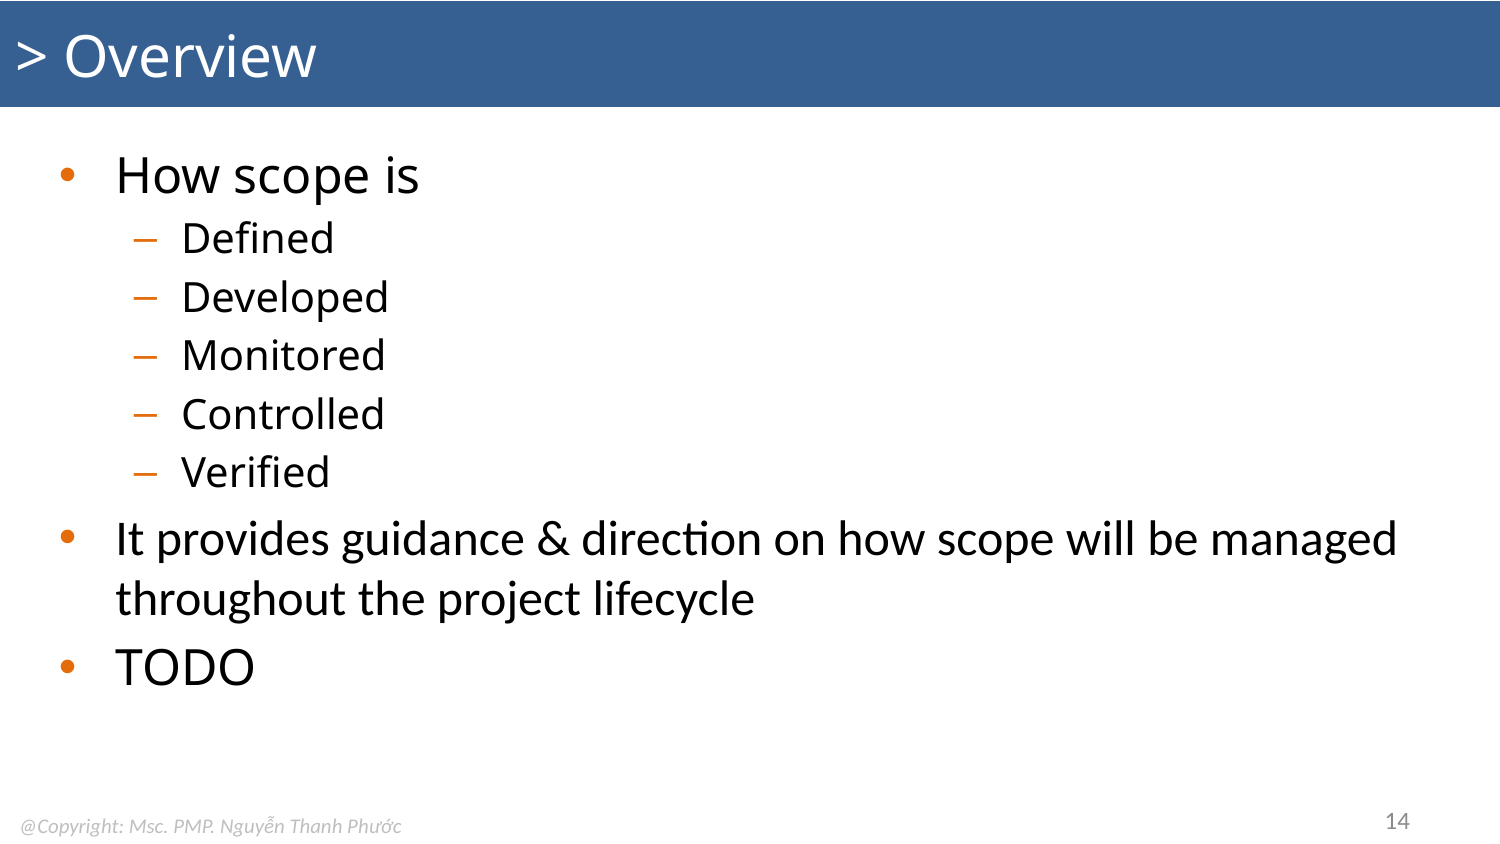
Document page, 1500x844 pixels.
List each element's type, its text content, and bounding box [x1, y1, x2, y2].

slide_number 14 [1074, 798, 1425, 843]
title > Overview [0, 1, 1500, 107]
text_box How scope is Defined Developed Monitored Controlled Verified It provides guidance & direction on how scope will be managed throughout the project lifecycle TODO [44, 136, 1445, 798]
